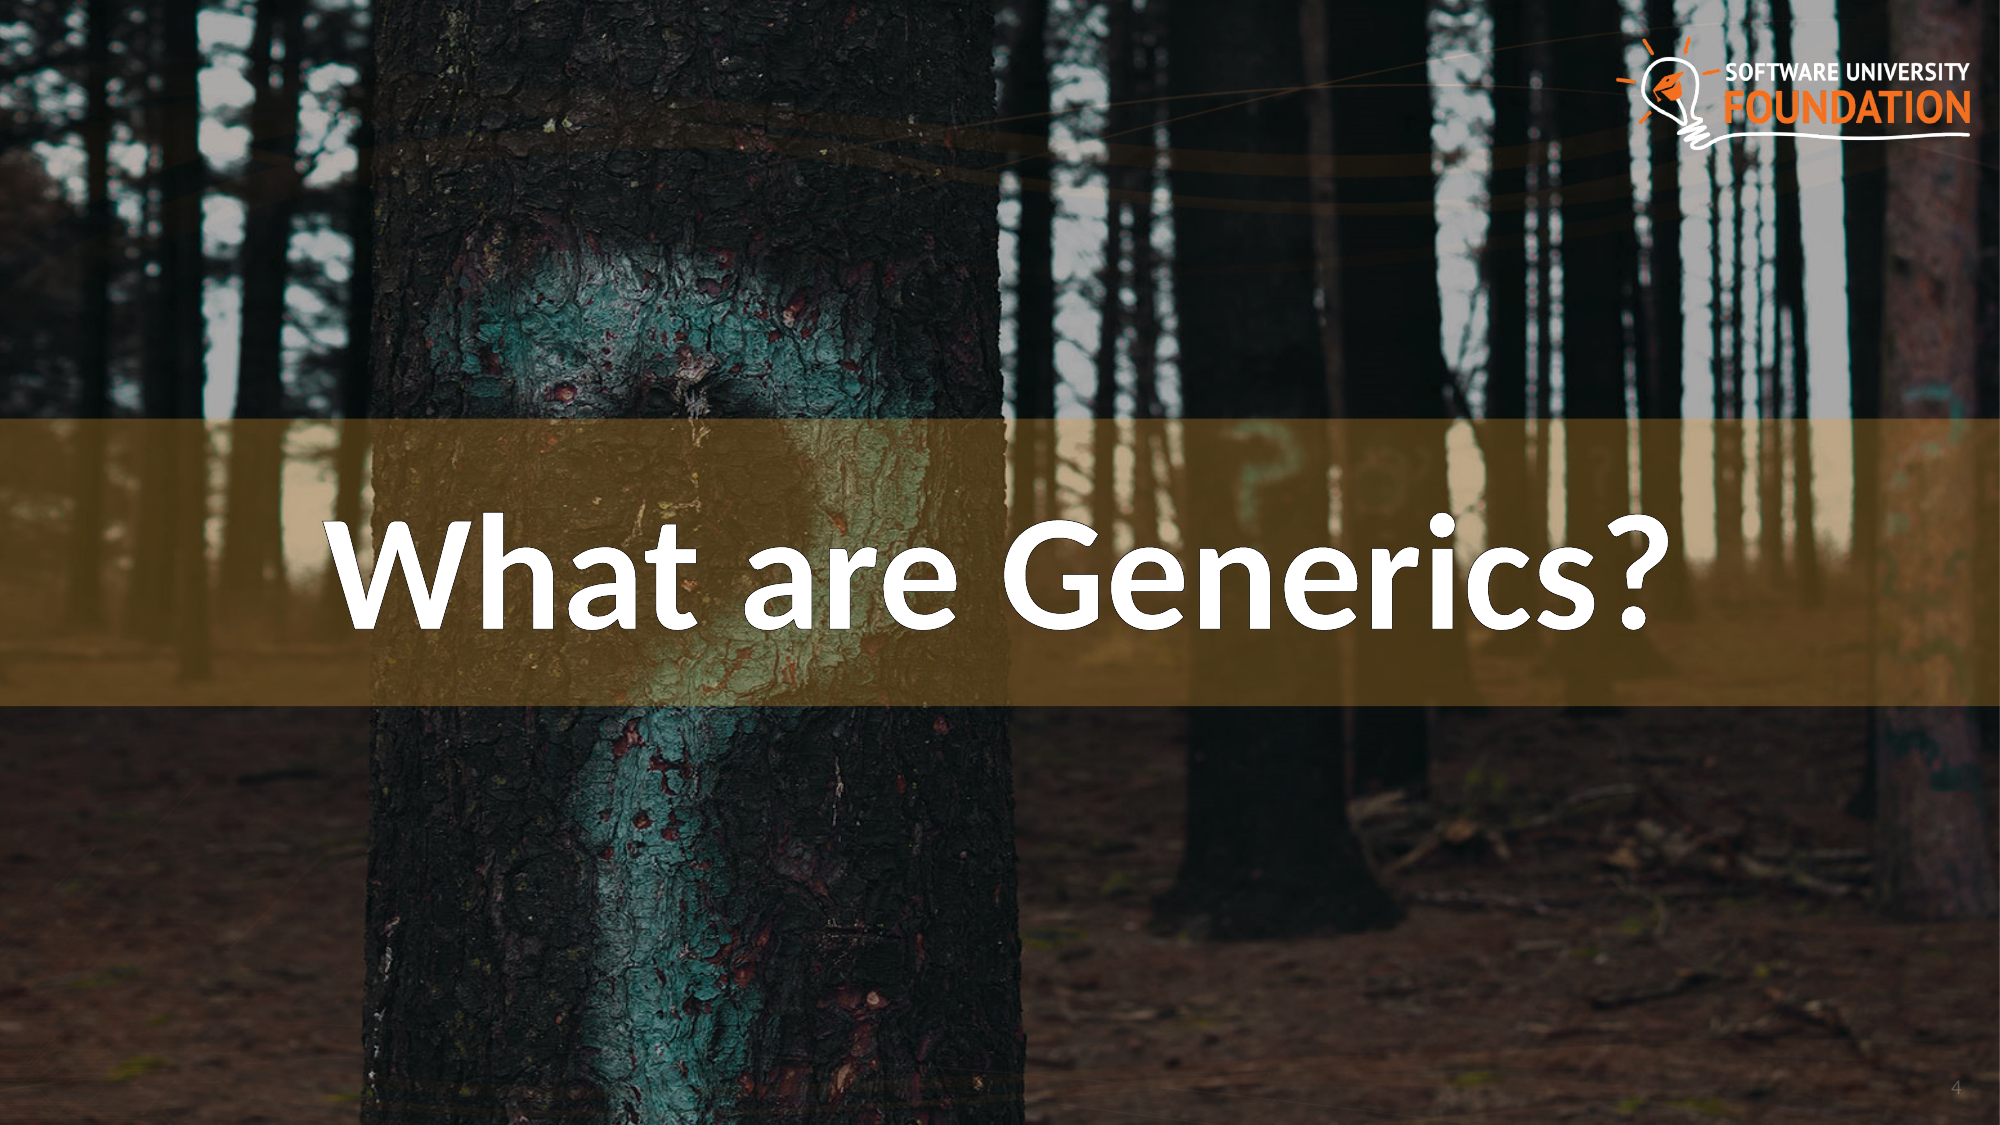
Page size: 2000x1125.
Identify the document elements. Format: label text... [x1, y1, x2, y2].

picture [1612, 37, 1970, 163]
slide_number 4 [1897, 1070, 1968, 1103]
text_box What are Generics? [0, 418, 2000, 707]
text_box [0, 0, 2000, 418]
text_box [0, 707, 2000, 1125]
